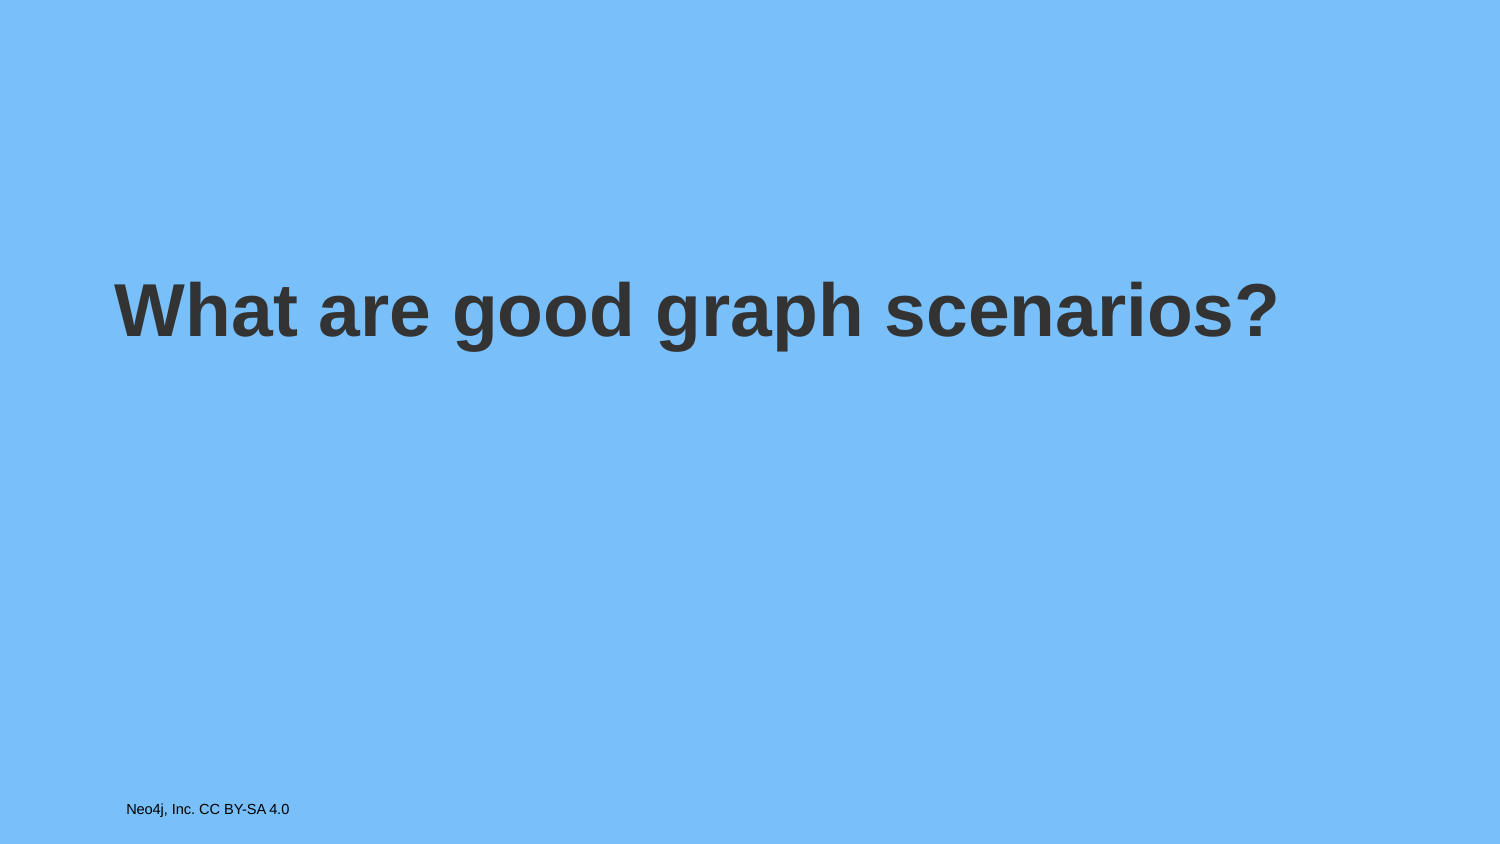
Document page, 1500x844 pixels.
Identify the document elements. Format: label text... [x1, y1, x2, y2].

title What are good graph scenarios? [111, 180, 1330, 432]
